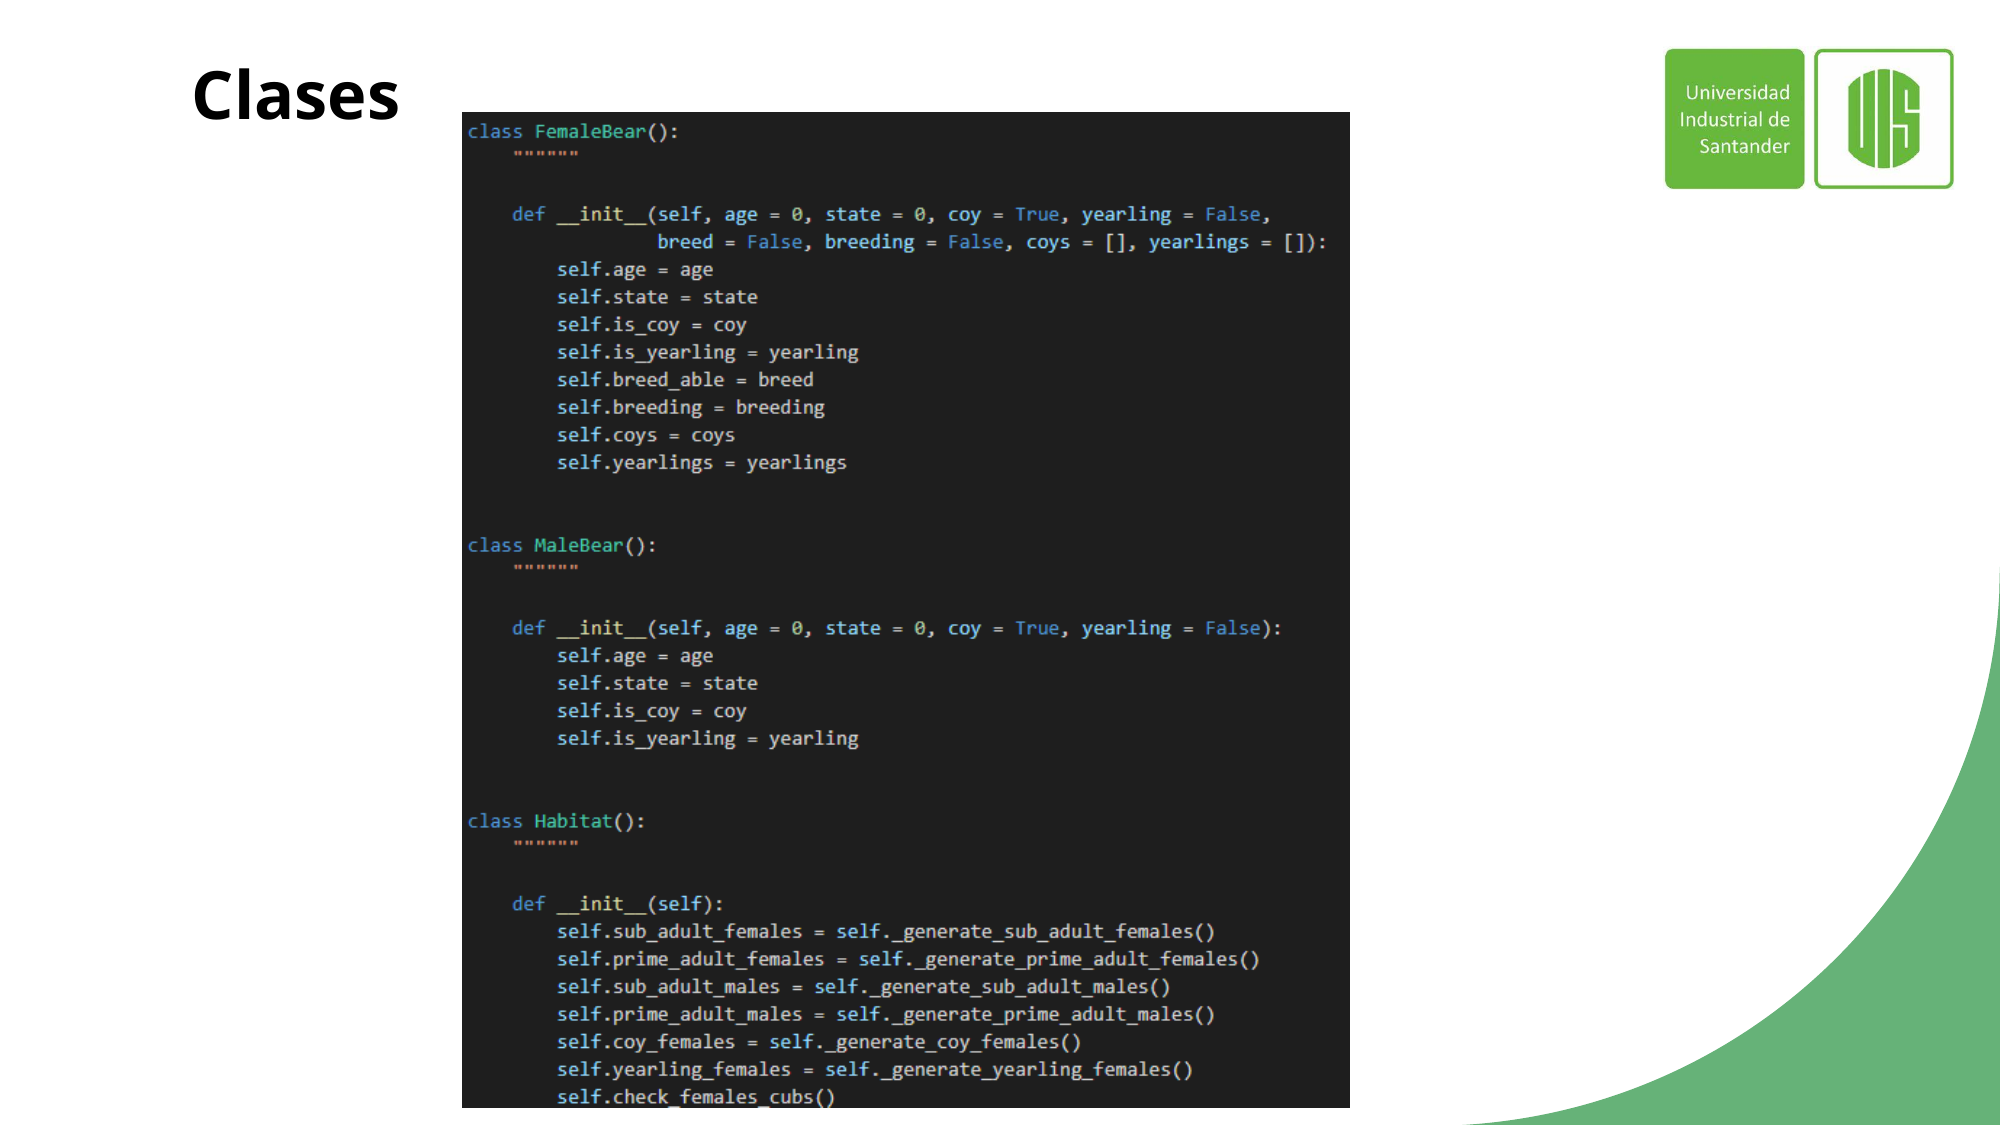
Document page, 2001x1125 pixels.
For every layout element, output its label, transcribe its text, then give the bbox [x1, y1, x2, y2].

picture [1663, 46, 1955, 190]
picture [462, 112, 1350, 1108]
title Clases [176, 0, 1809, 221]
